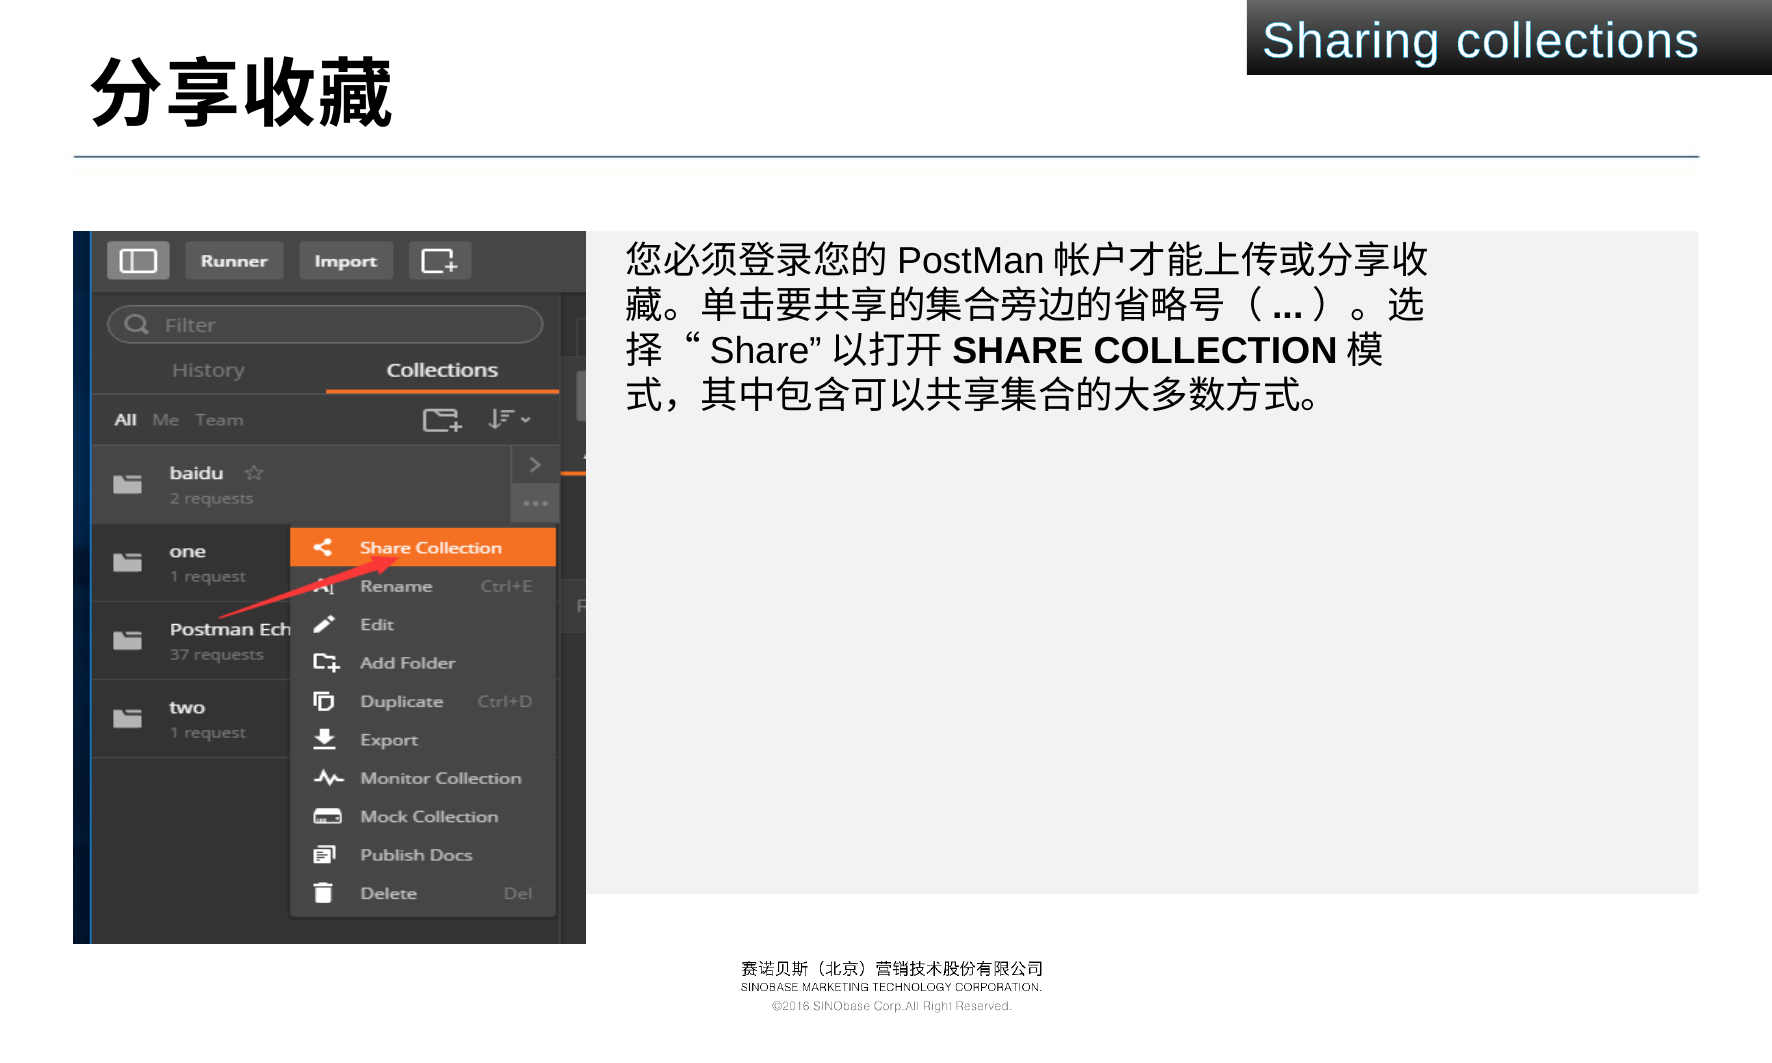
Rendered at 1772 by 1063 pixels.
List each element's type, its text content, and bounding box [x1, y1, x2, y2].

text_box Sharing collections [1246, 0, 1772, 75]
text_box 您必须登录您的PostMan帐户才能上传或分享收藏。单击要共享的集合旁边的省略号（...）。选择“Share”以打开SHARE COLLECTION模式，其中包含可以共享集合的大多数方式。 [610, 228, 1461, 424]
picture [0, 0, 1772, 1063]
title 分享收藏 [73, 43, 1234, 150]
